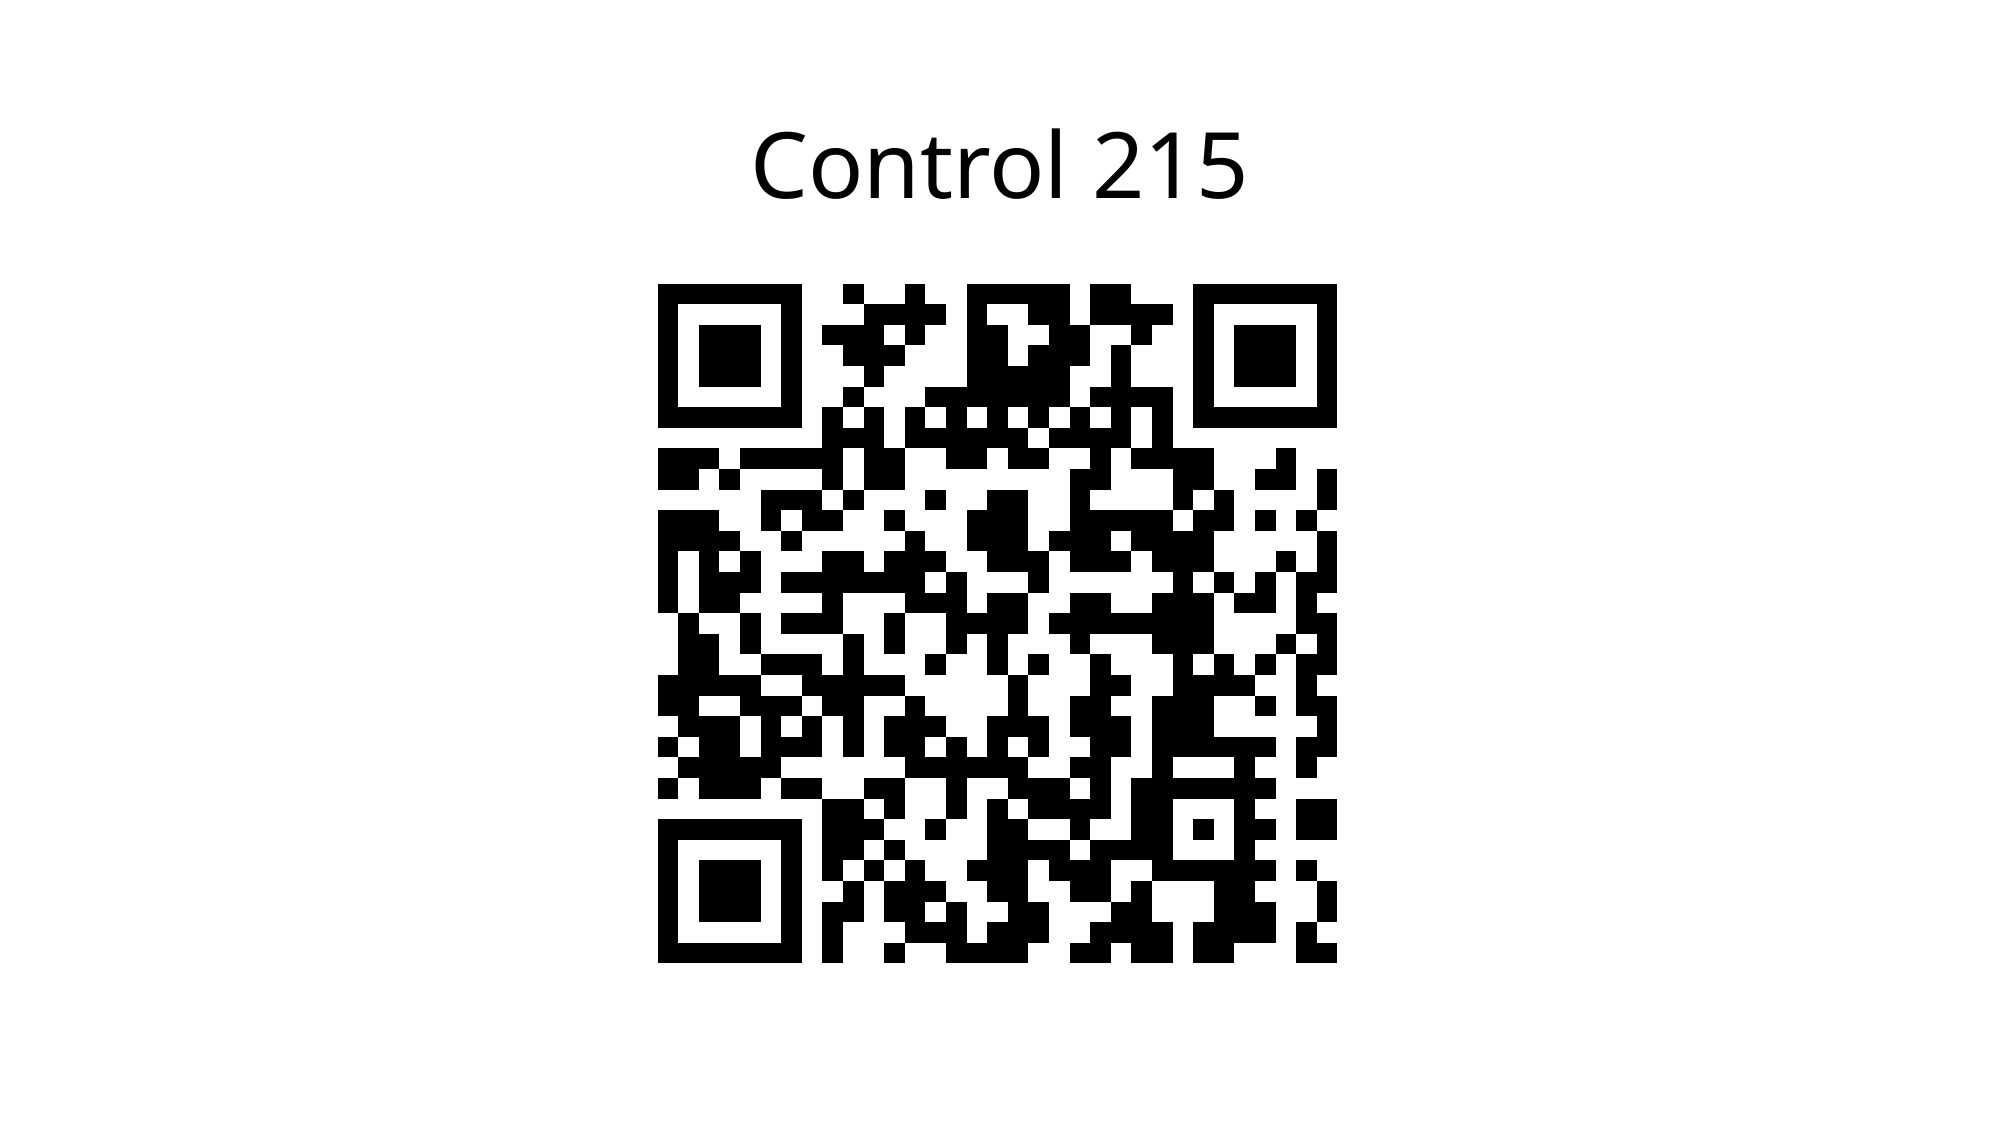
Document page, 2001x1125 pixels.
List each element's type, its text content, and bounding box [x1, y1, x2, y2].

title Control 215 [137, 59, 1863, 278]
picture [588, 214, 1412, 1038]
